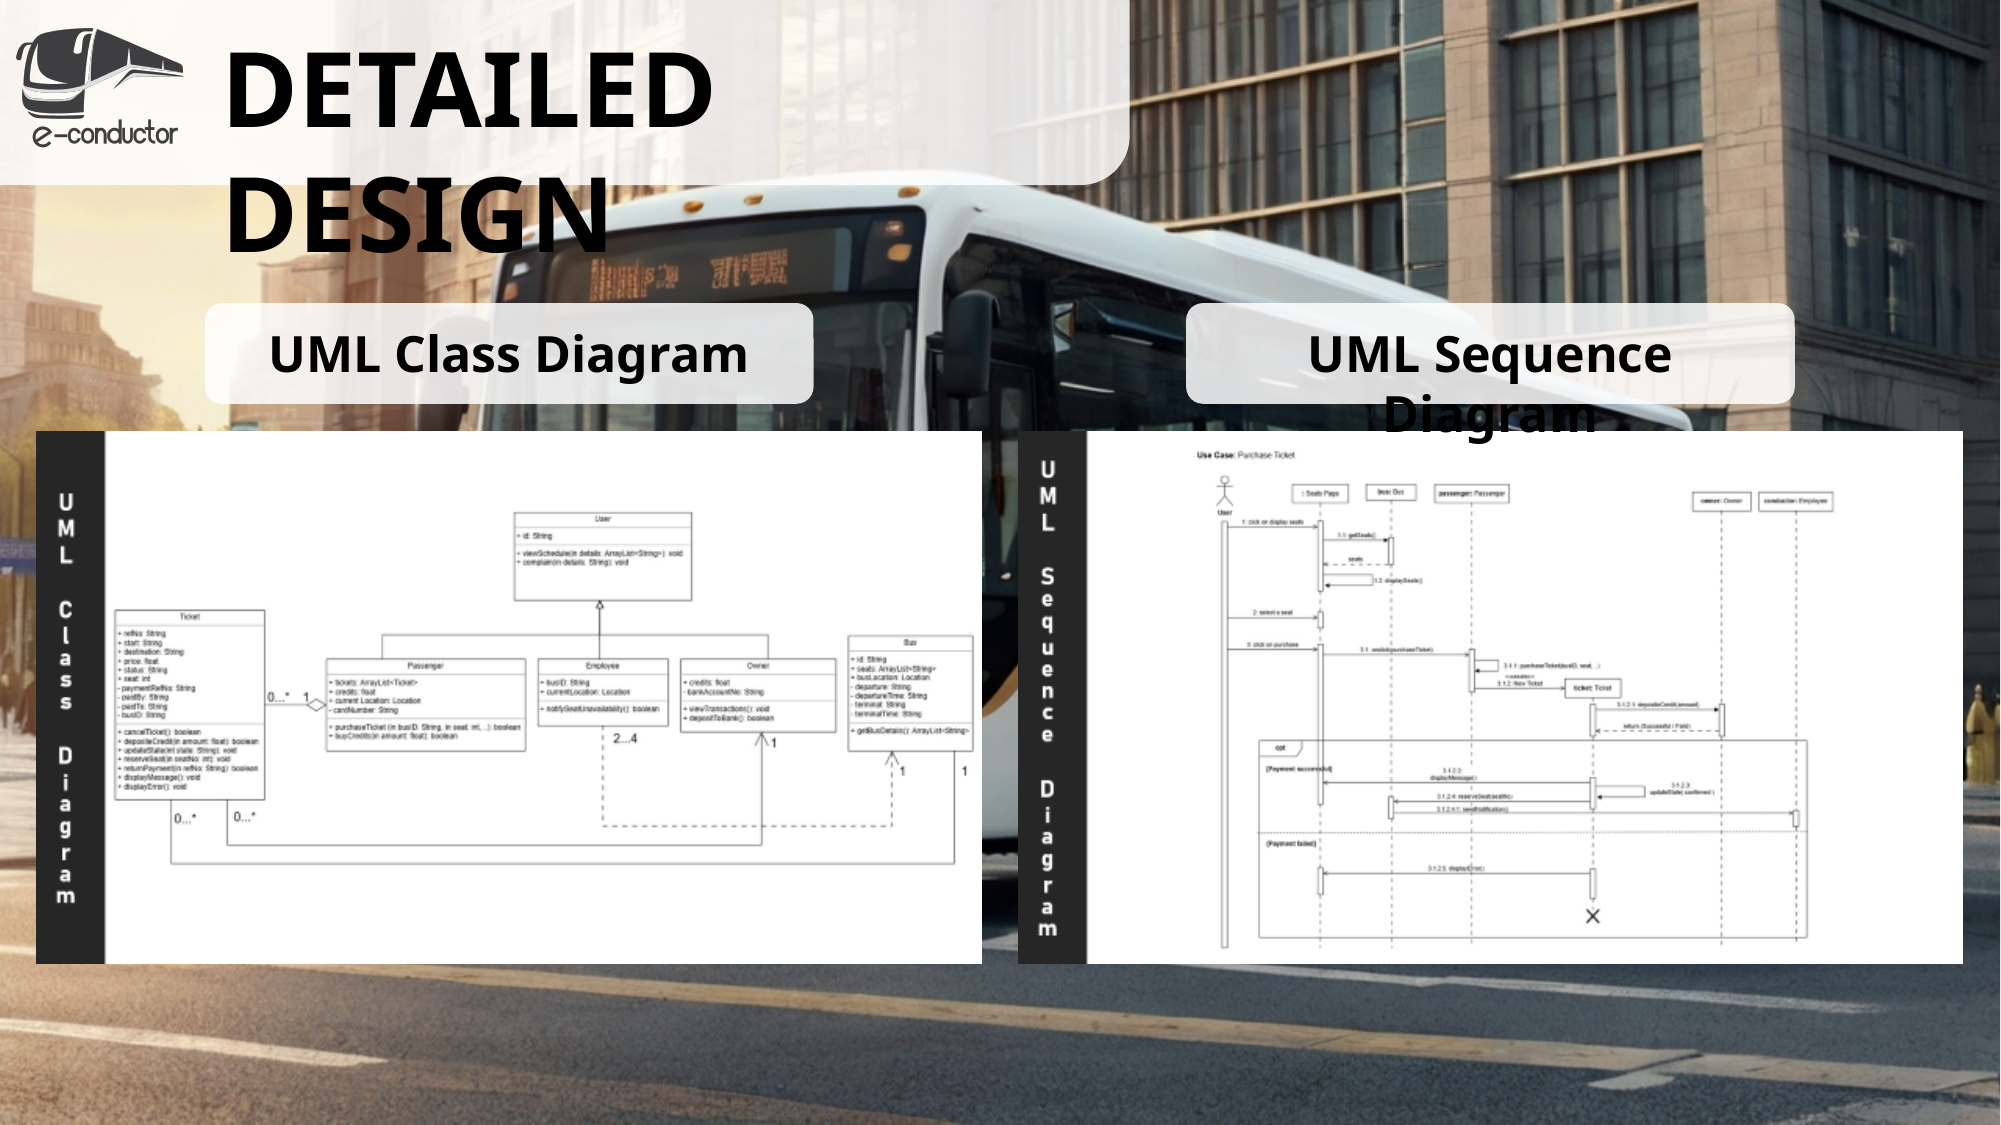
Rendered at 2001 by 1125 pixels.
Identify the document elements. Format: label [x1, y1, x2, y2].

picture [246, 191, 276, 239]
text_box [204, 303, 814, 404]
picture [0, 0, 2001, 1125]
text_box [0, 0, 1130, 185]
text_box [1186, 303, 1795, 404]
picture [564, 186, 592, 233]
